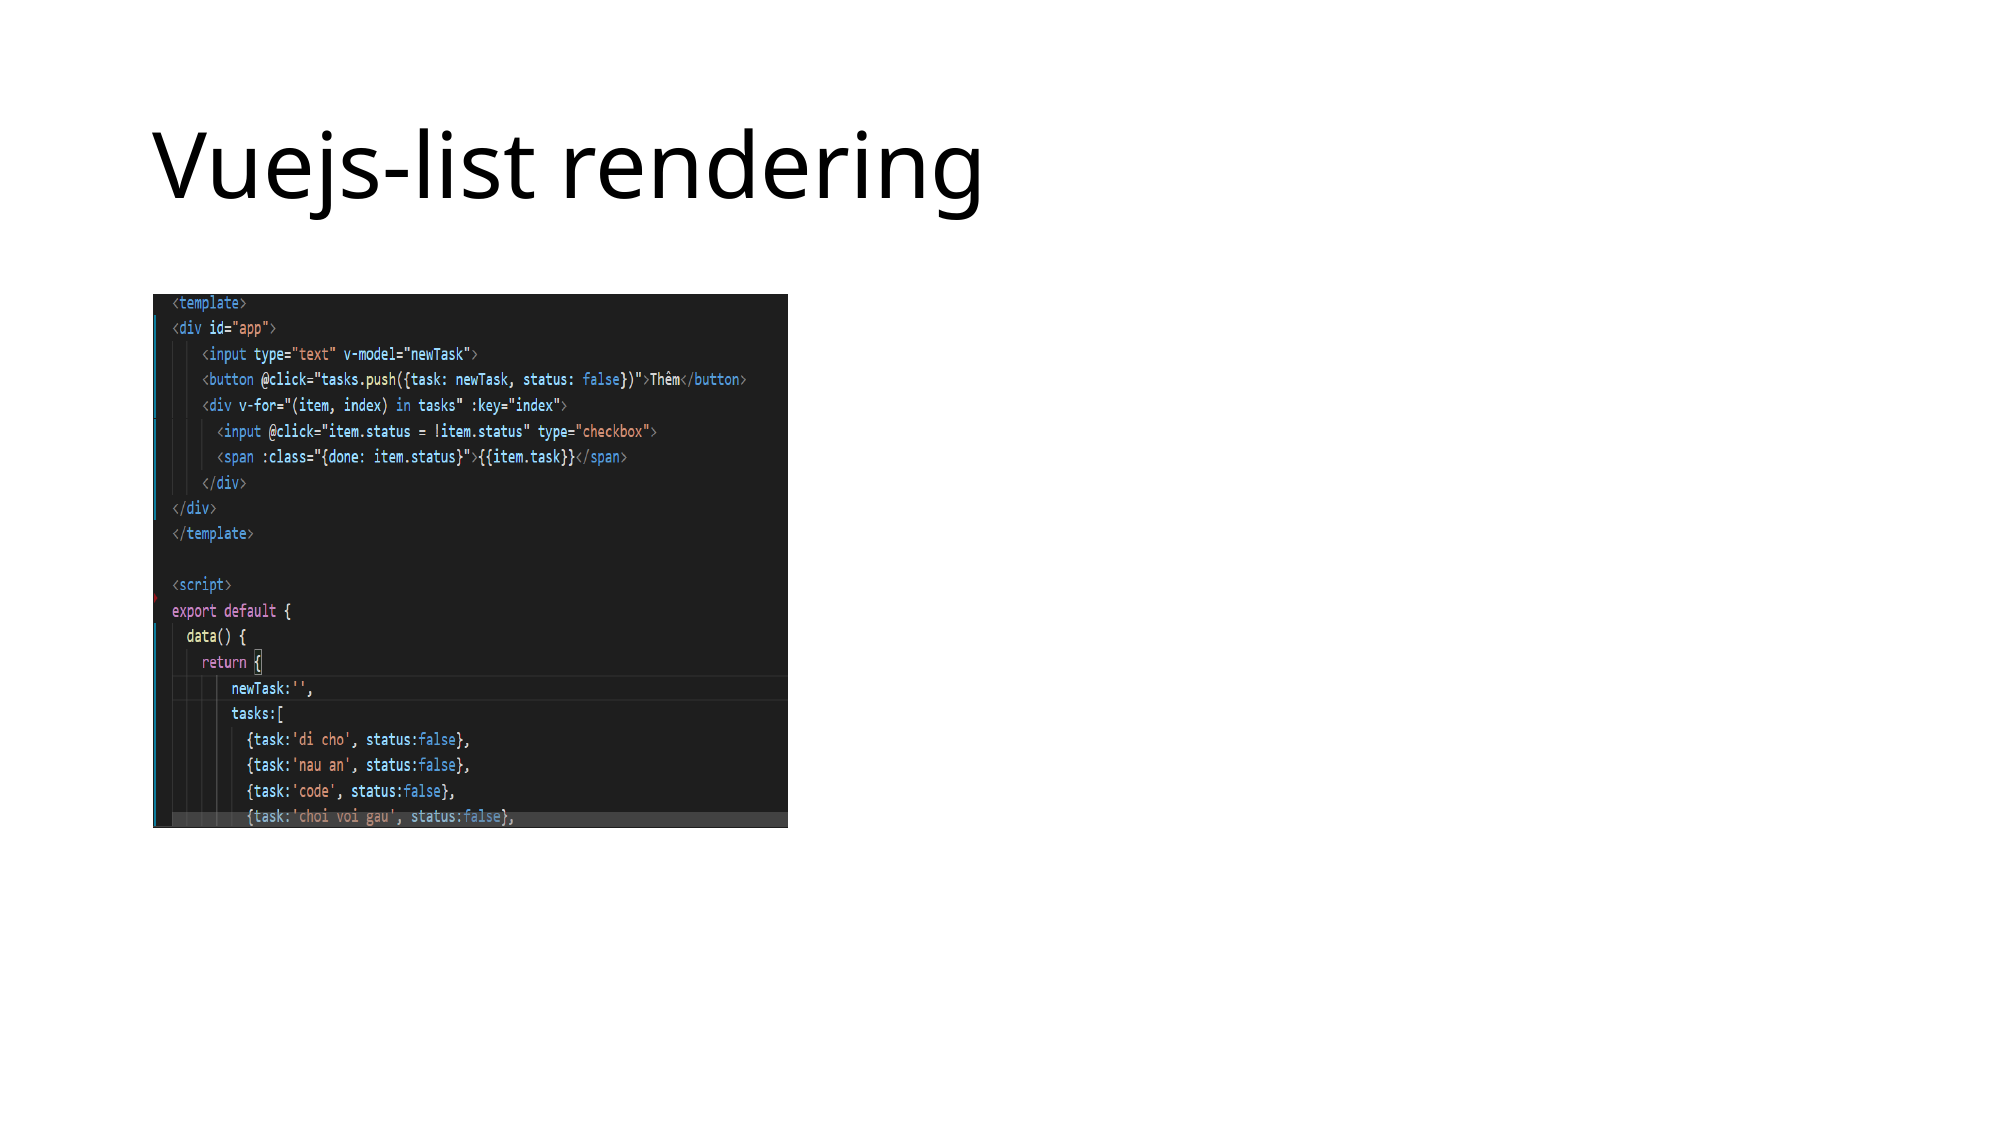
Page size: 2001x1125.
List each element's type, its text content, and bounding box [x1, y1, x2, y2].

picture [153, 294, 788, 828]
title Vuejs-list rendering [137, 59, 1863, 278]
